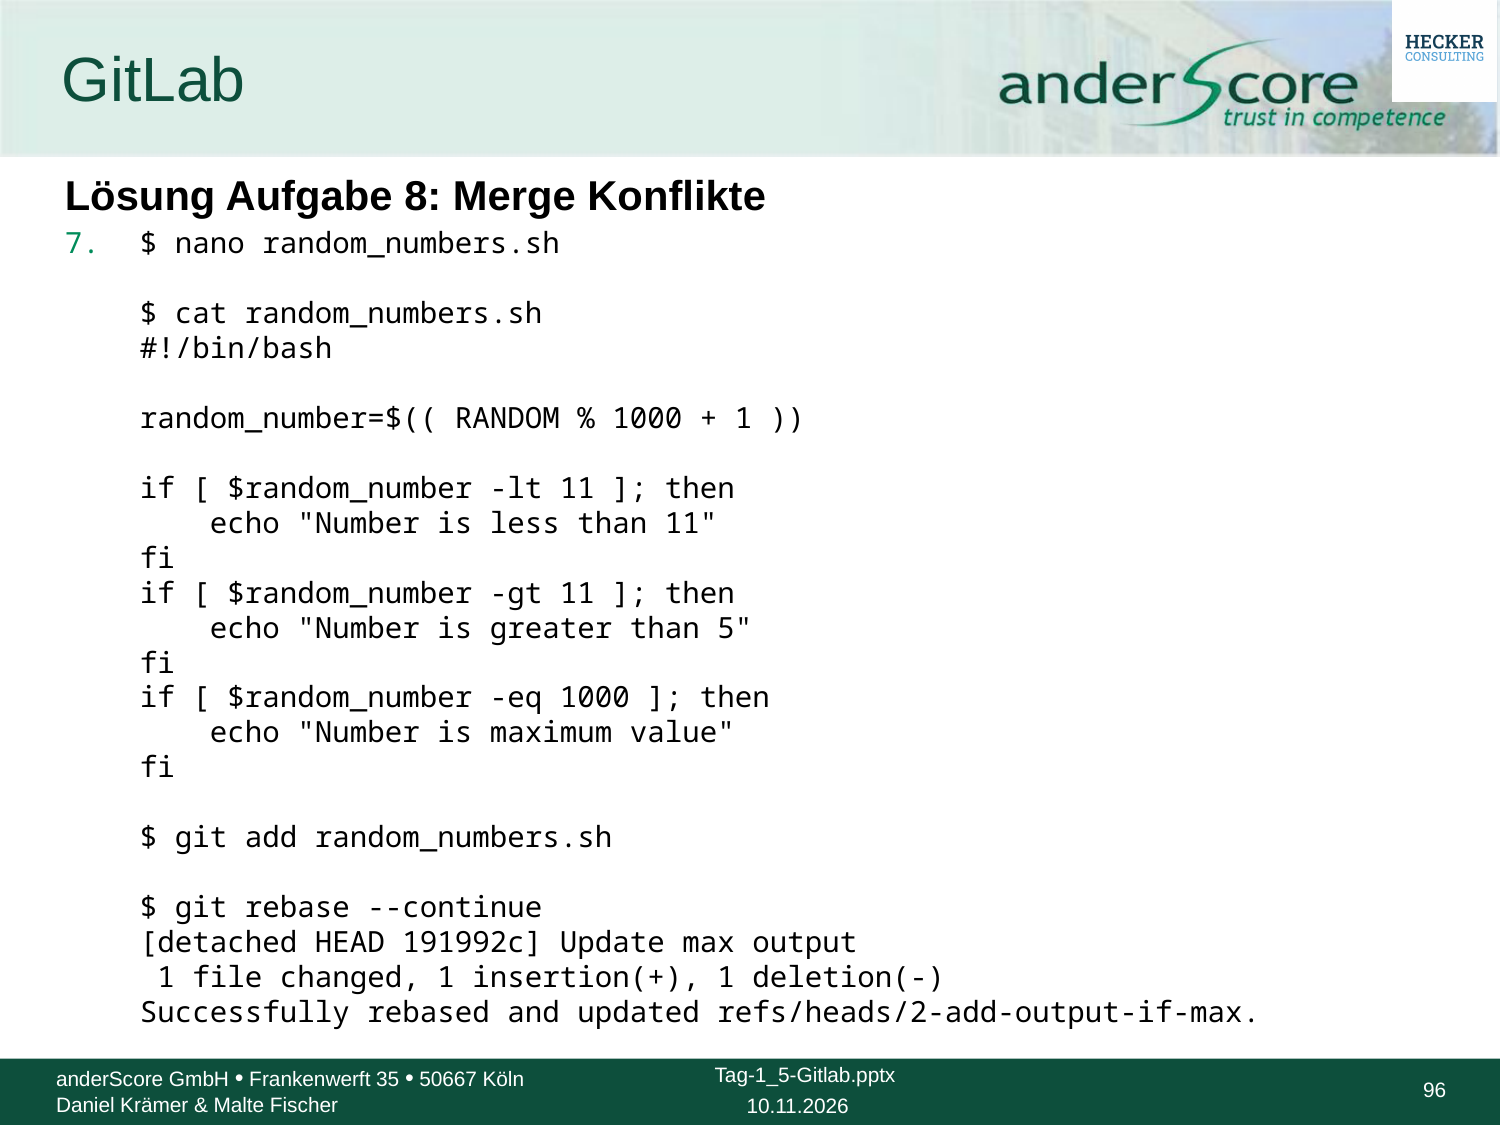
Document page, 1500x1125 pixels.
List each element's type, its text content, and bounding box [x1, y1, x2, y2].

list Lösung Aufgabe 8: Merge Konflikte $ nano random_numbers.sh $ cat random_numbers.sh #!/bin/bash random_number=$(( RANDOM % 1000 + 1 )) if [ $random_number -lt 11 ]; then echo "Number is less than 11" fi if [ $random_number -gt 11 ]; then echo "Number is greater than 5" fi if [ $random_number -eq 1000 ]; then echo "Number is maximum value" fi $ git add random_numbers.sh $ git rebase --continue [detached HEAD 191992c] Update max output 1 file changed, 1 insertion(+), 1 deletion(-) Successfully rebased and updated refs/heads/2-add-output-if-max. [49, 160, 1447, 1047]
picture [0, 0, 1500, 157]
title GitLab [46, 23, 975, 140]
